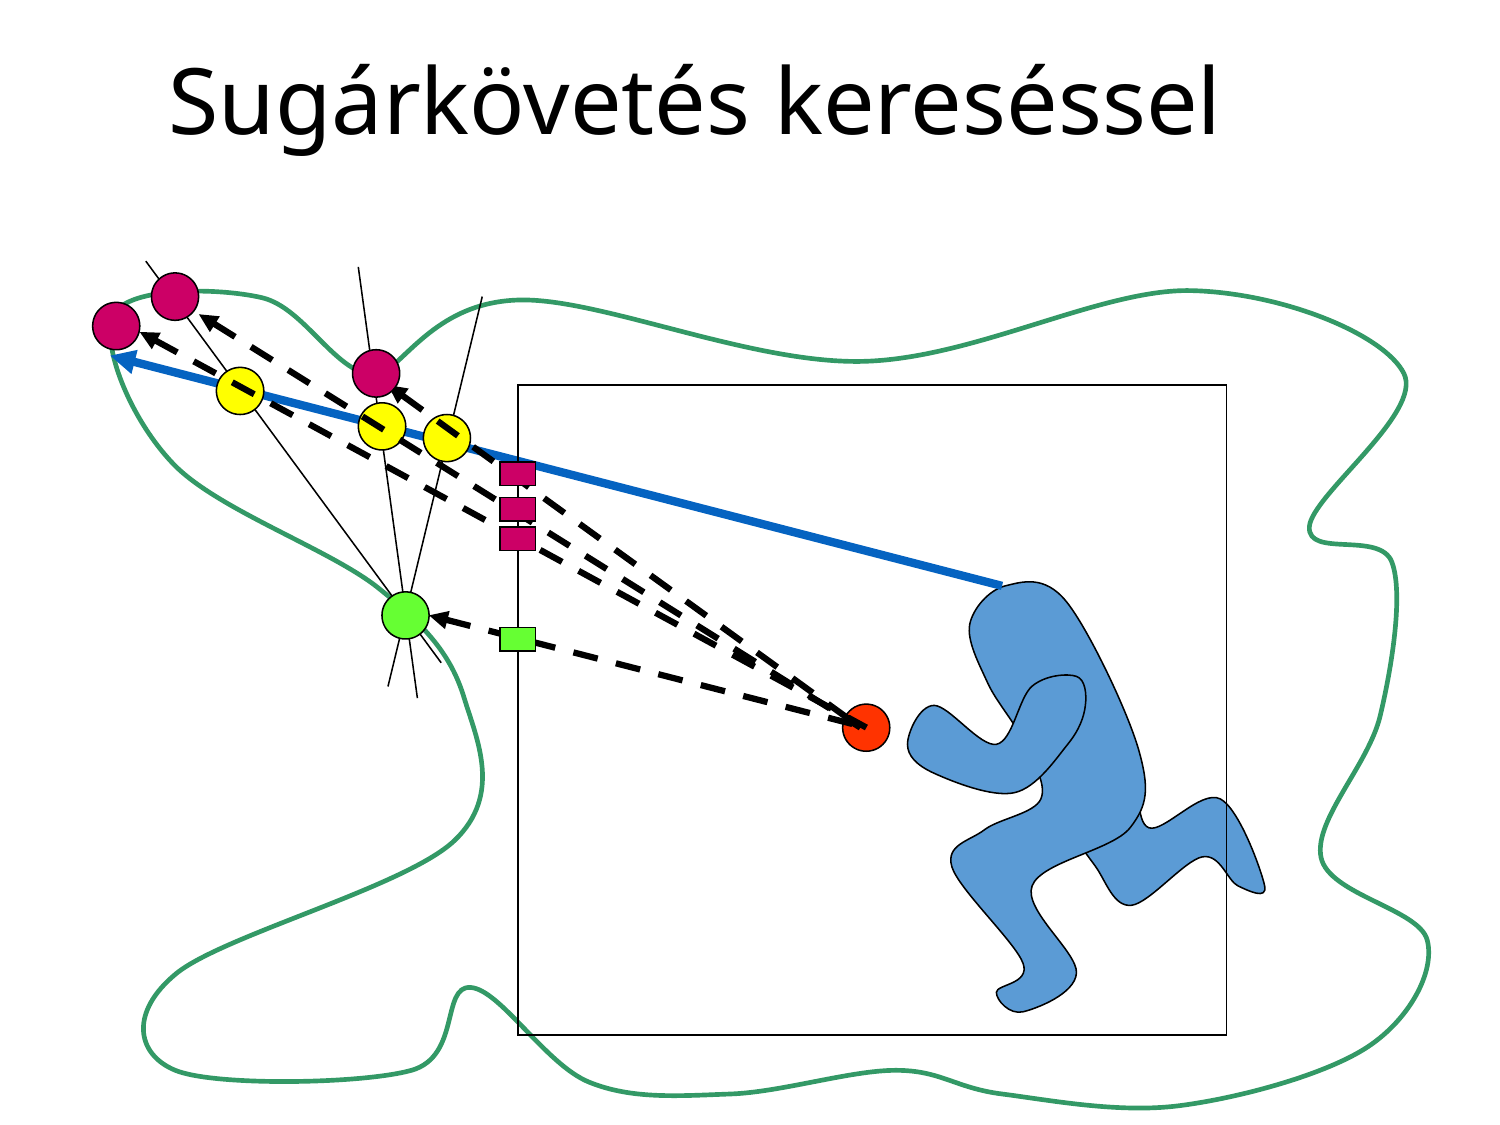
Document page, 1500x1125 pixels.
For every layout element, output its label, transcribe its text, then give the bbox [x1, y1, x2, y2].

text_box [517, 385, 1227, 1035]
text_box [92, 302, 867, 728]
text_box [530, 290, 1429, 1109]
text_box [842, 704, 890, 752]
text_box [145, 261, 442, 302]
text_box [128, 296, 145, 302]
text_box [143, 728, 517, 1082]
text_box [907, 574, 1268, 1016]
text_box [151, 272, 861, 302]
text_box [381, 591, 867, 728]
text_box Sugárkövetés kereséssel [153, 0, 1459, 223]
